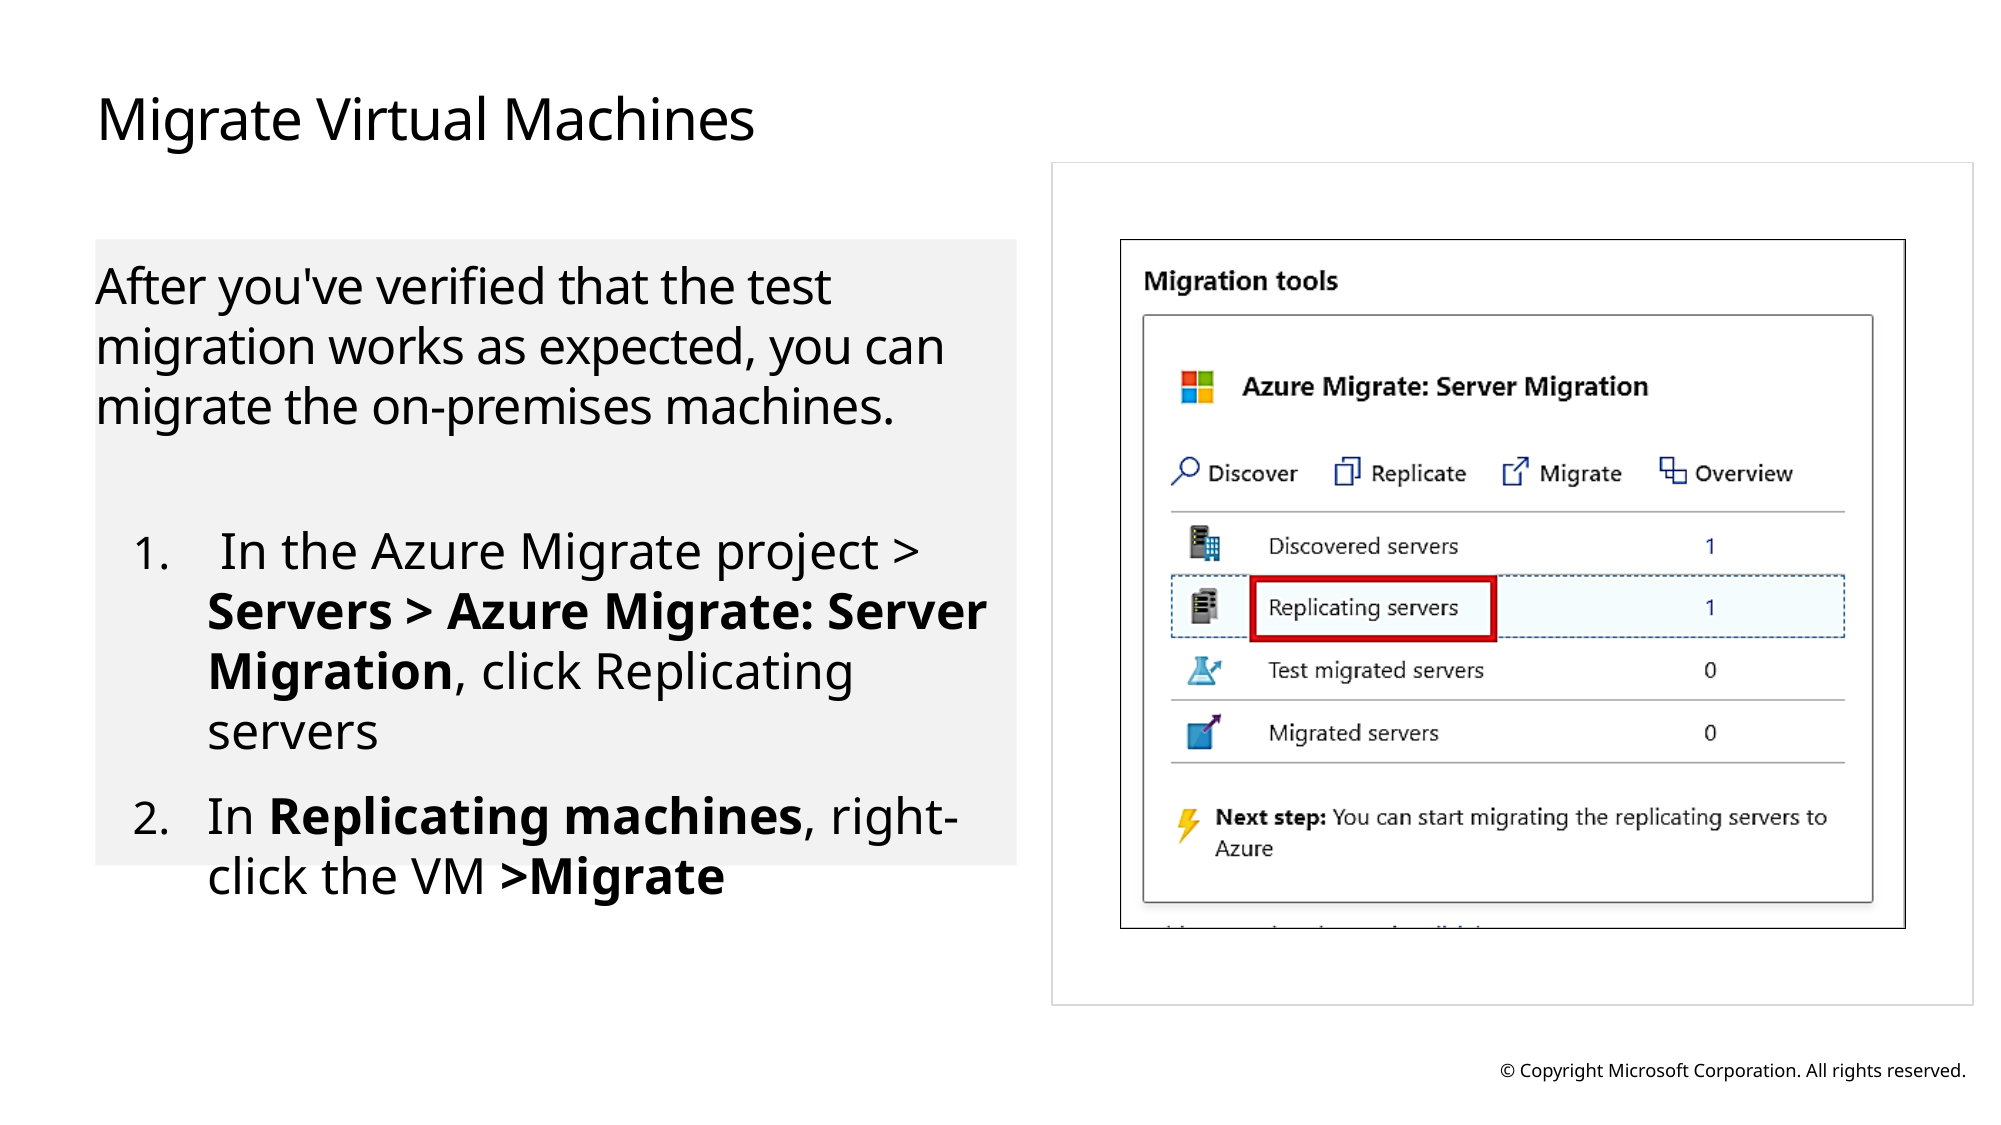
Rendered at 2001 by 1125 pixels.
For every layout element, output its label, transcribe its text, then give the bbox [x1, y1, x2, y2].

title Migrate Virtual Machines [96, 75, 1904, 146]
text_box [1051, 162, 1974, 1006]
picture [1120, 239, 1905, 929]
list After you've verified that the test migration works as expected, you can migrate the on-premises machines. In the Azure Migrate project > Servers > Azure Migrate: Server Migration, click Replicating servers In Replicating machines, right-click the VM >Migrate [95, 239, 1017, 866]
